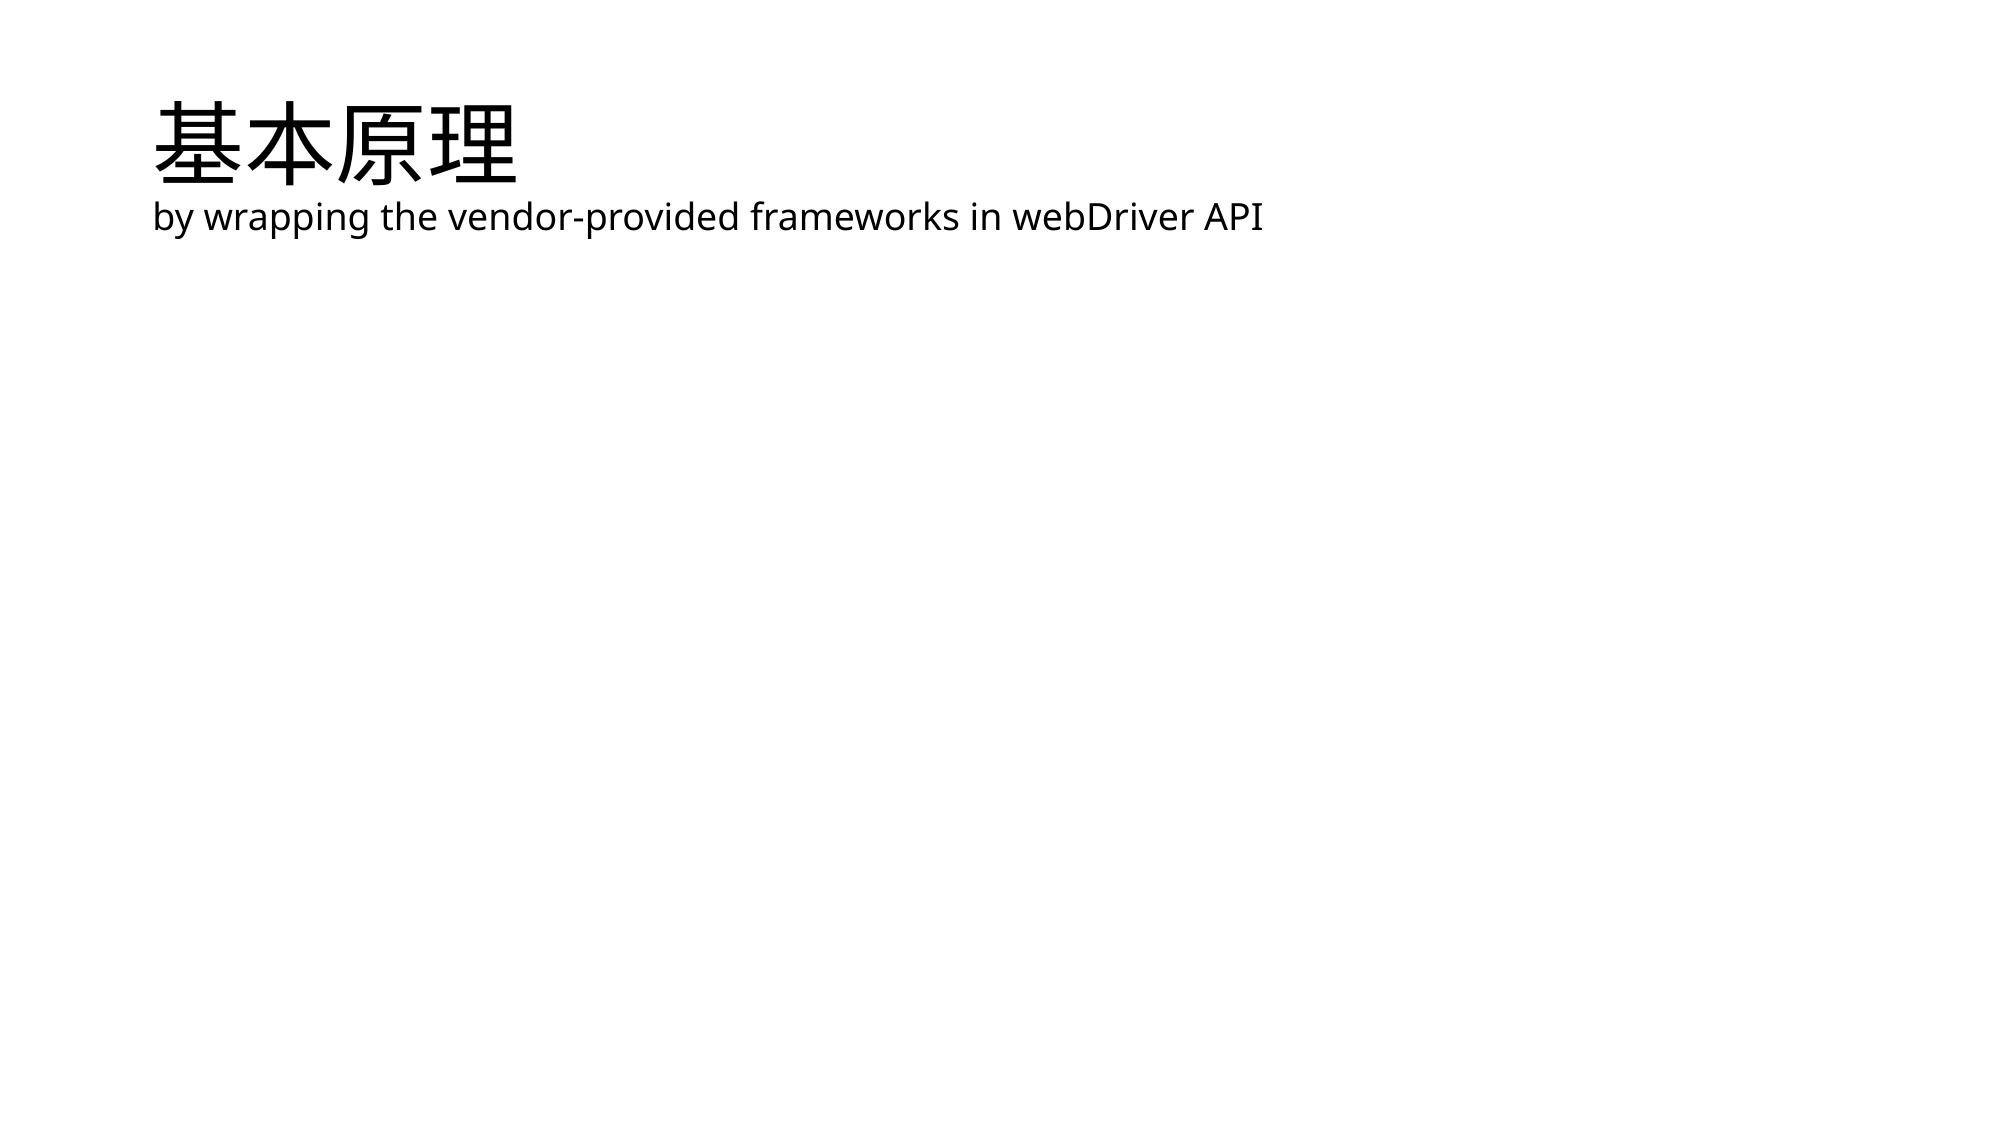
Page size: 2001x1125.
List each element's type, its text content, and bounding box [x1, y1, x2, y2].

title 基本原理 by wrapping the vendor-provided frameworks in webDriver API [137, 59, 1863, 278]
